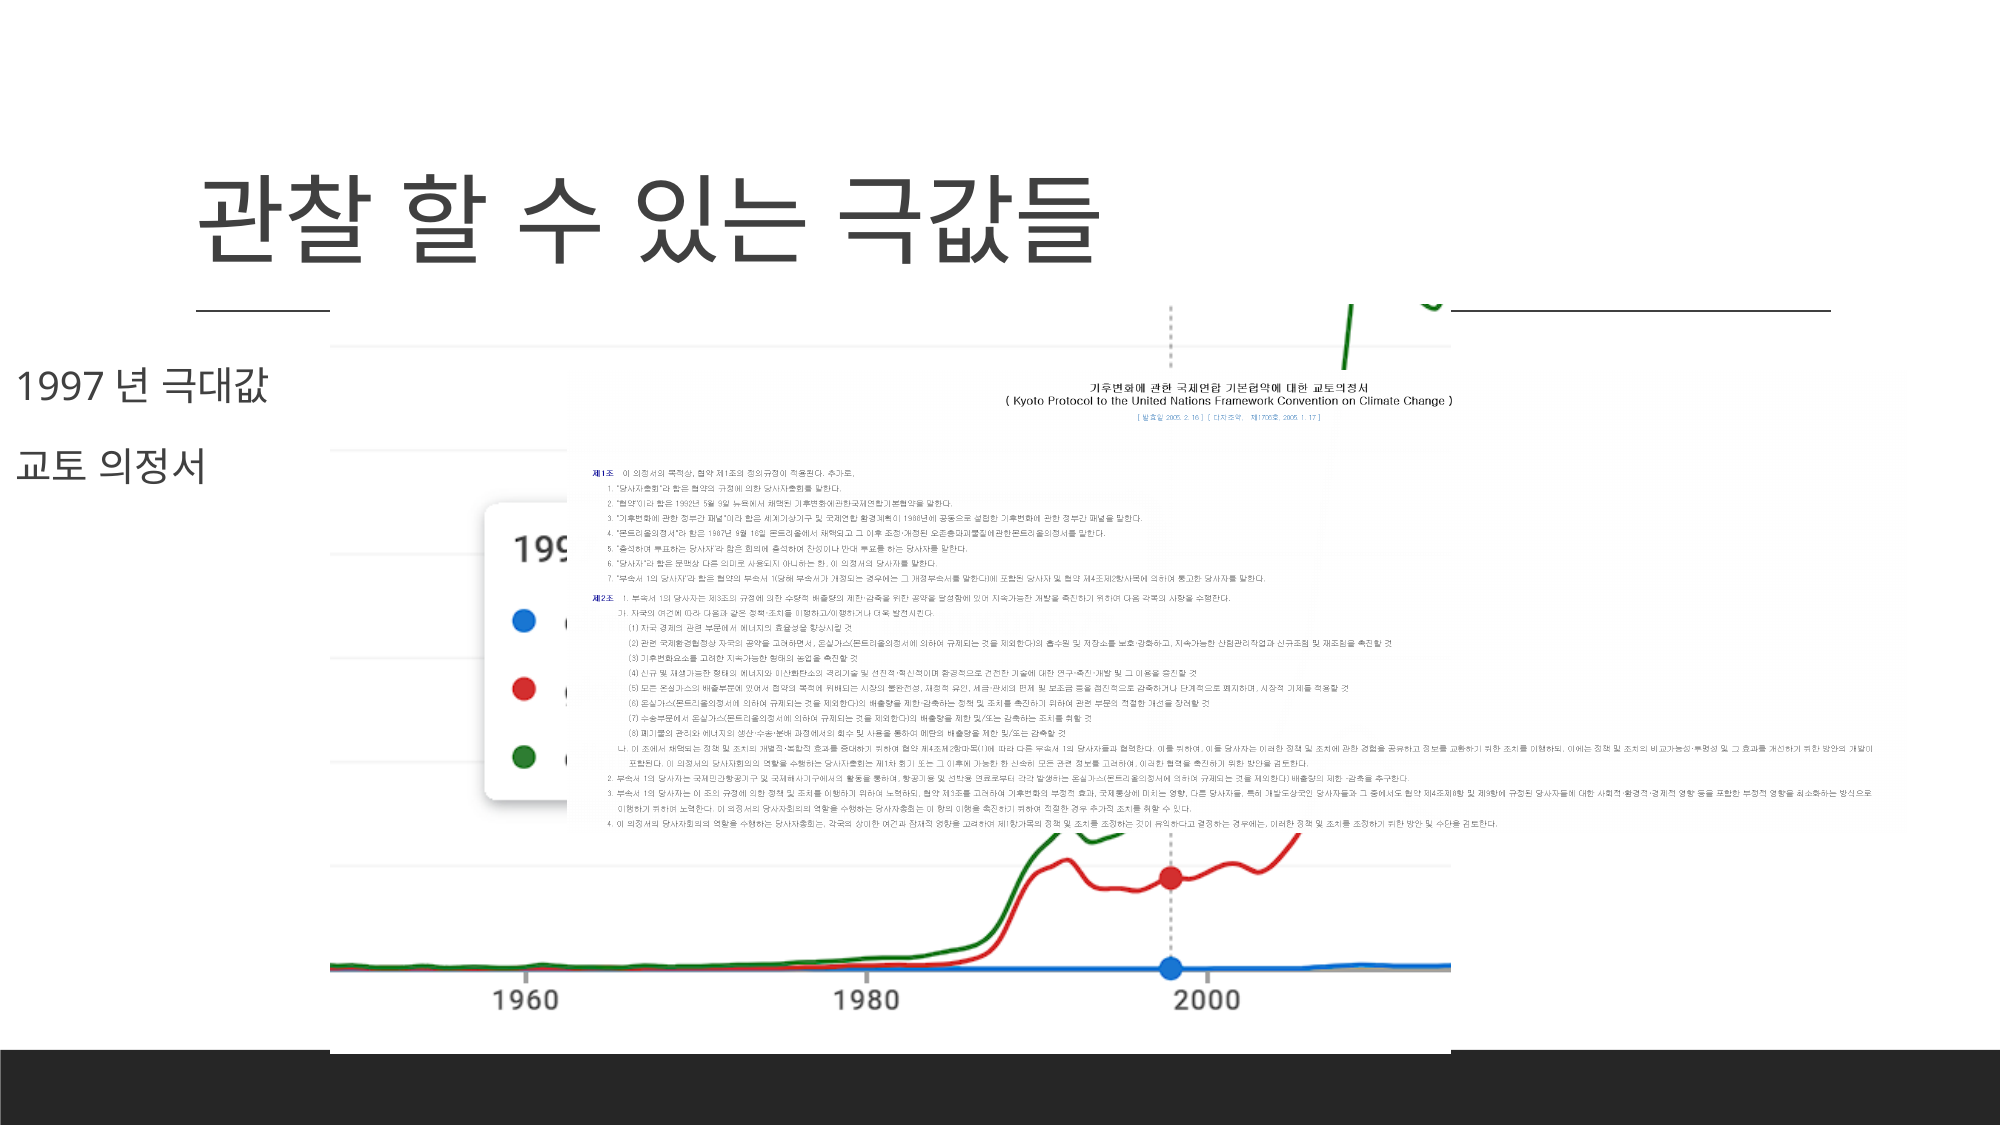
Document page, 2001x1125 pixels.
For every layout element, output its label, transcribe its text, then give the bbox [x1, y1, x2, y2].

picture [329, 304, 1907, 1054]
list 1997년 극대값 교토 의정서 [0, 348, 327, 966]
title 관찰 할 수 있는 극값들 [180, 47, 1830, 285]
